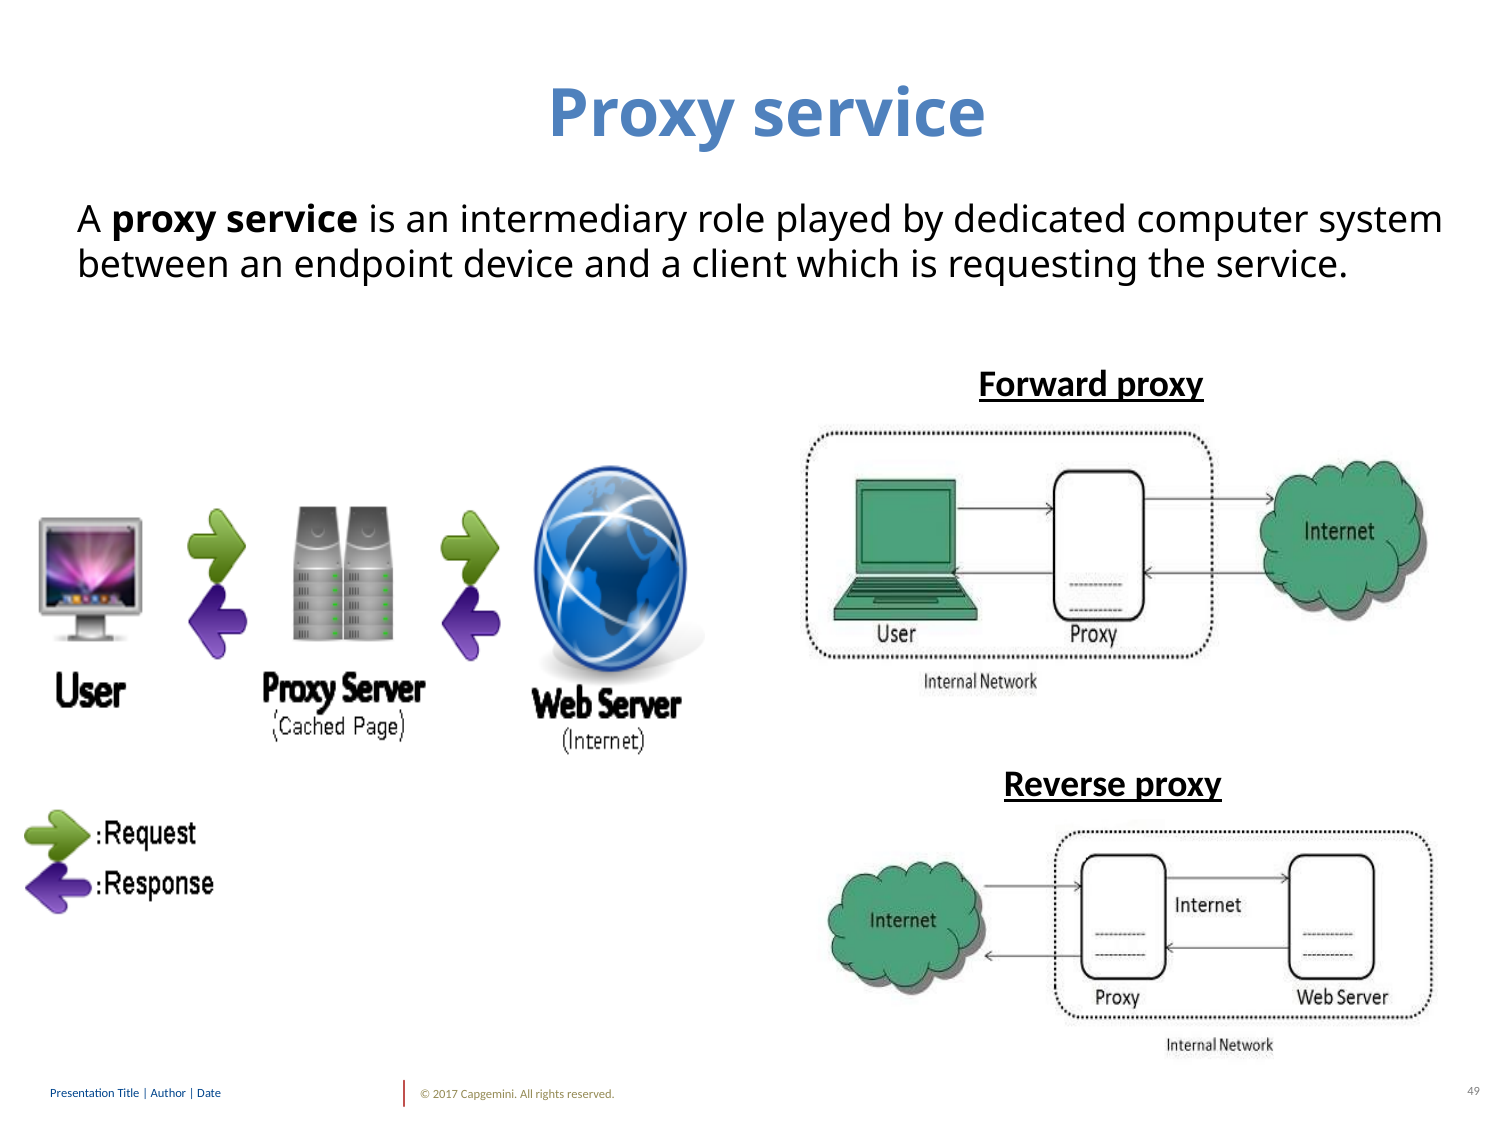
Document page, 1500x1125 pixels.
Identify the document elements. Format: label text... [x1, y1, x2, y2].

picture [799, 787, 1438, 1067]
text_box Forward proxy [963, 351, 1238, 411]
picture [799, 412, 1438, 698]
text_box A proxy service is an intermediary role played by dedicated computer system between an endpoint device and a client which is requesting the service. [62, 187, 1500, 293]
text_box Reverse proxy [988, 751, 1250, 785]
picture [24, 387, 705, 926]
text_box Proxy service [532, 62, 1138, 158]
